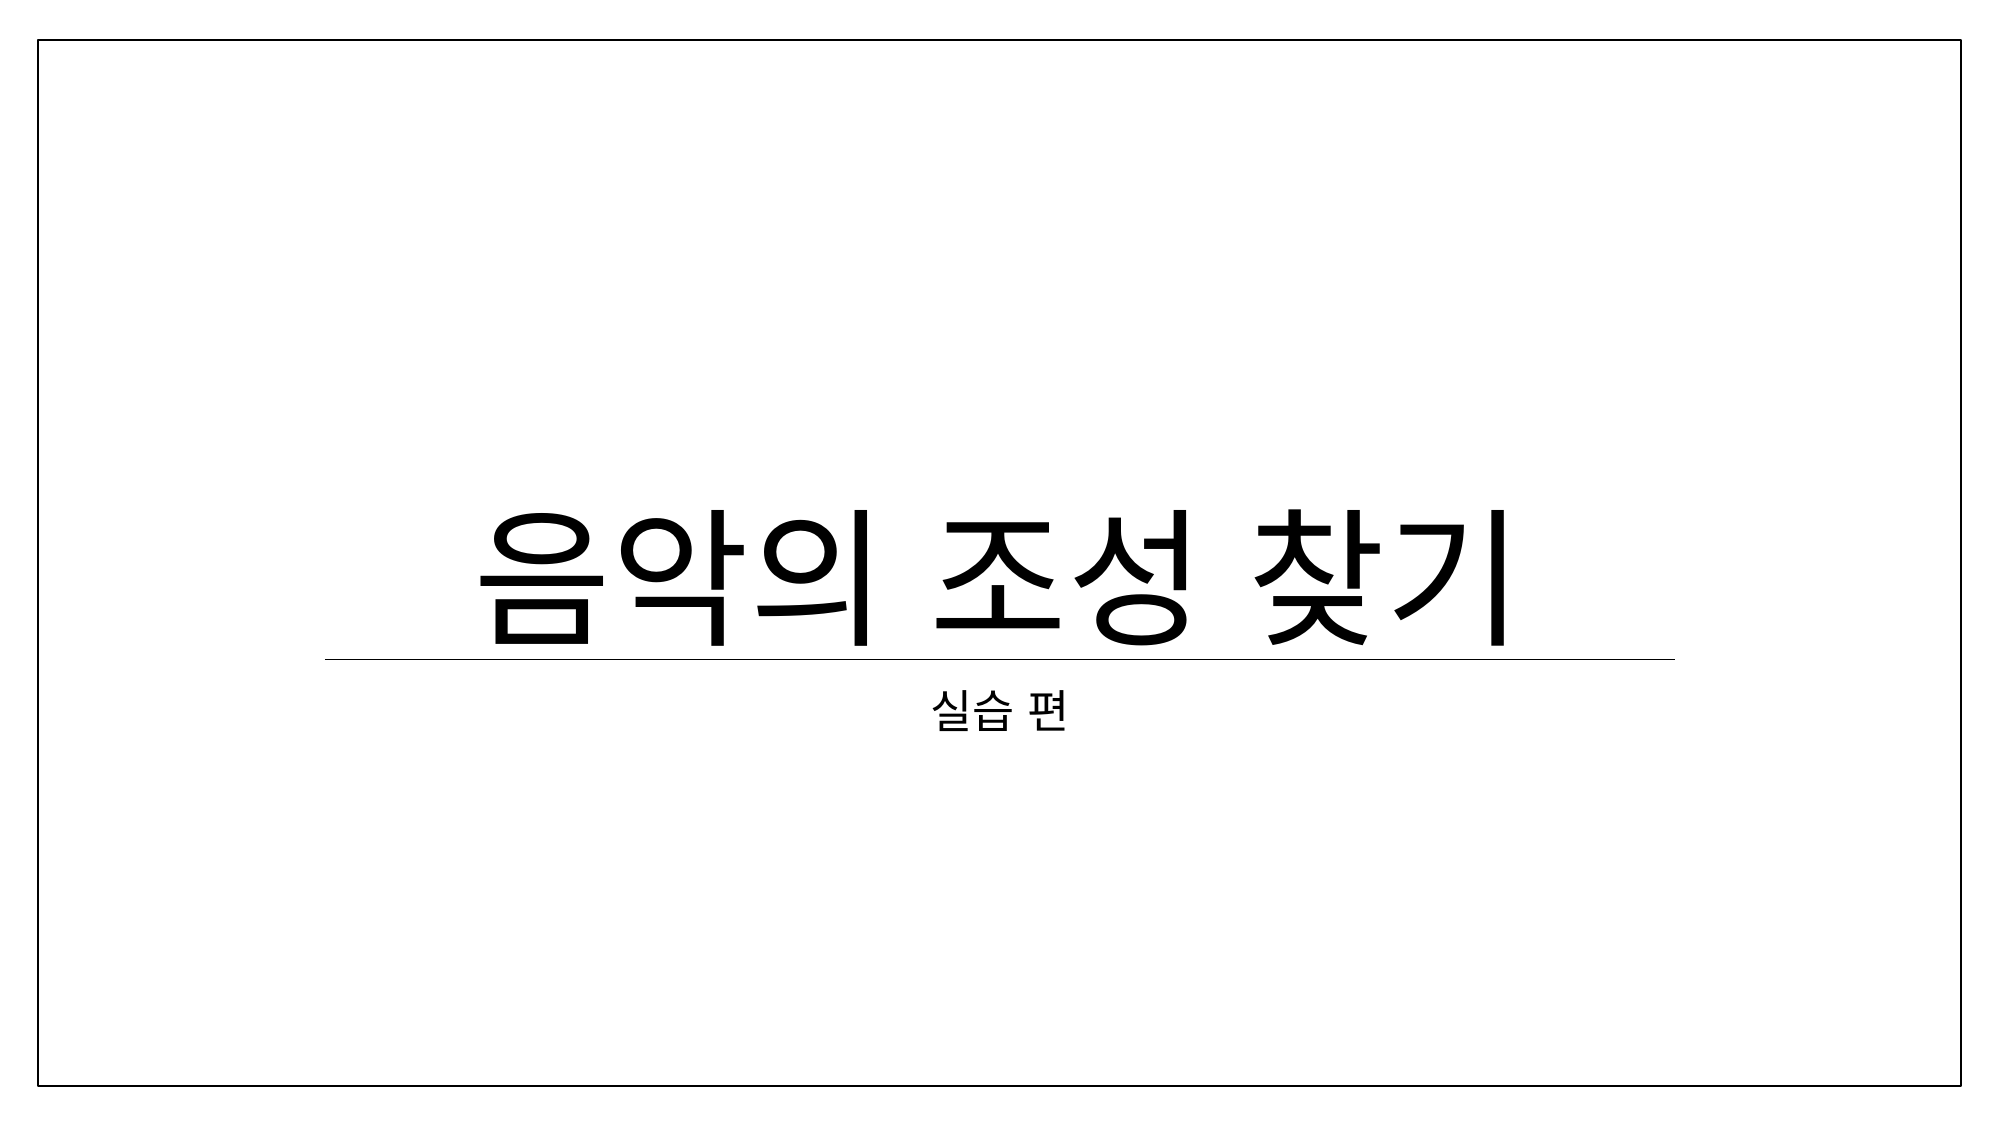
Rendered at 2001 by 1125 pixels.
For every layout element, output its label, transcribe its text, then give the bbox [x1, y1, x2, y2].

title 음악의 조성 찾기 [181, 192, 1817, 673]
list 실습 편 [280, 681, 1719, 906]
